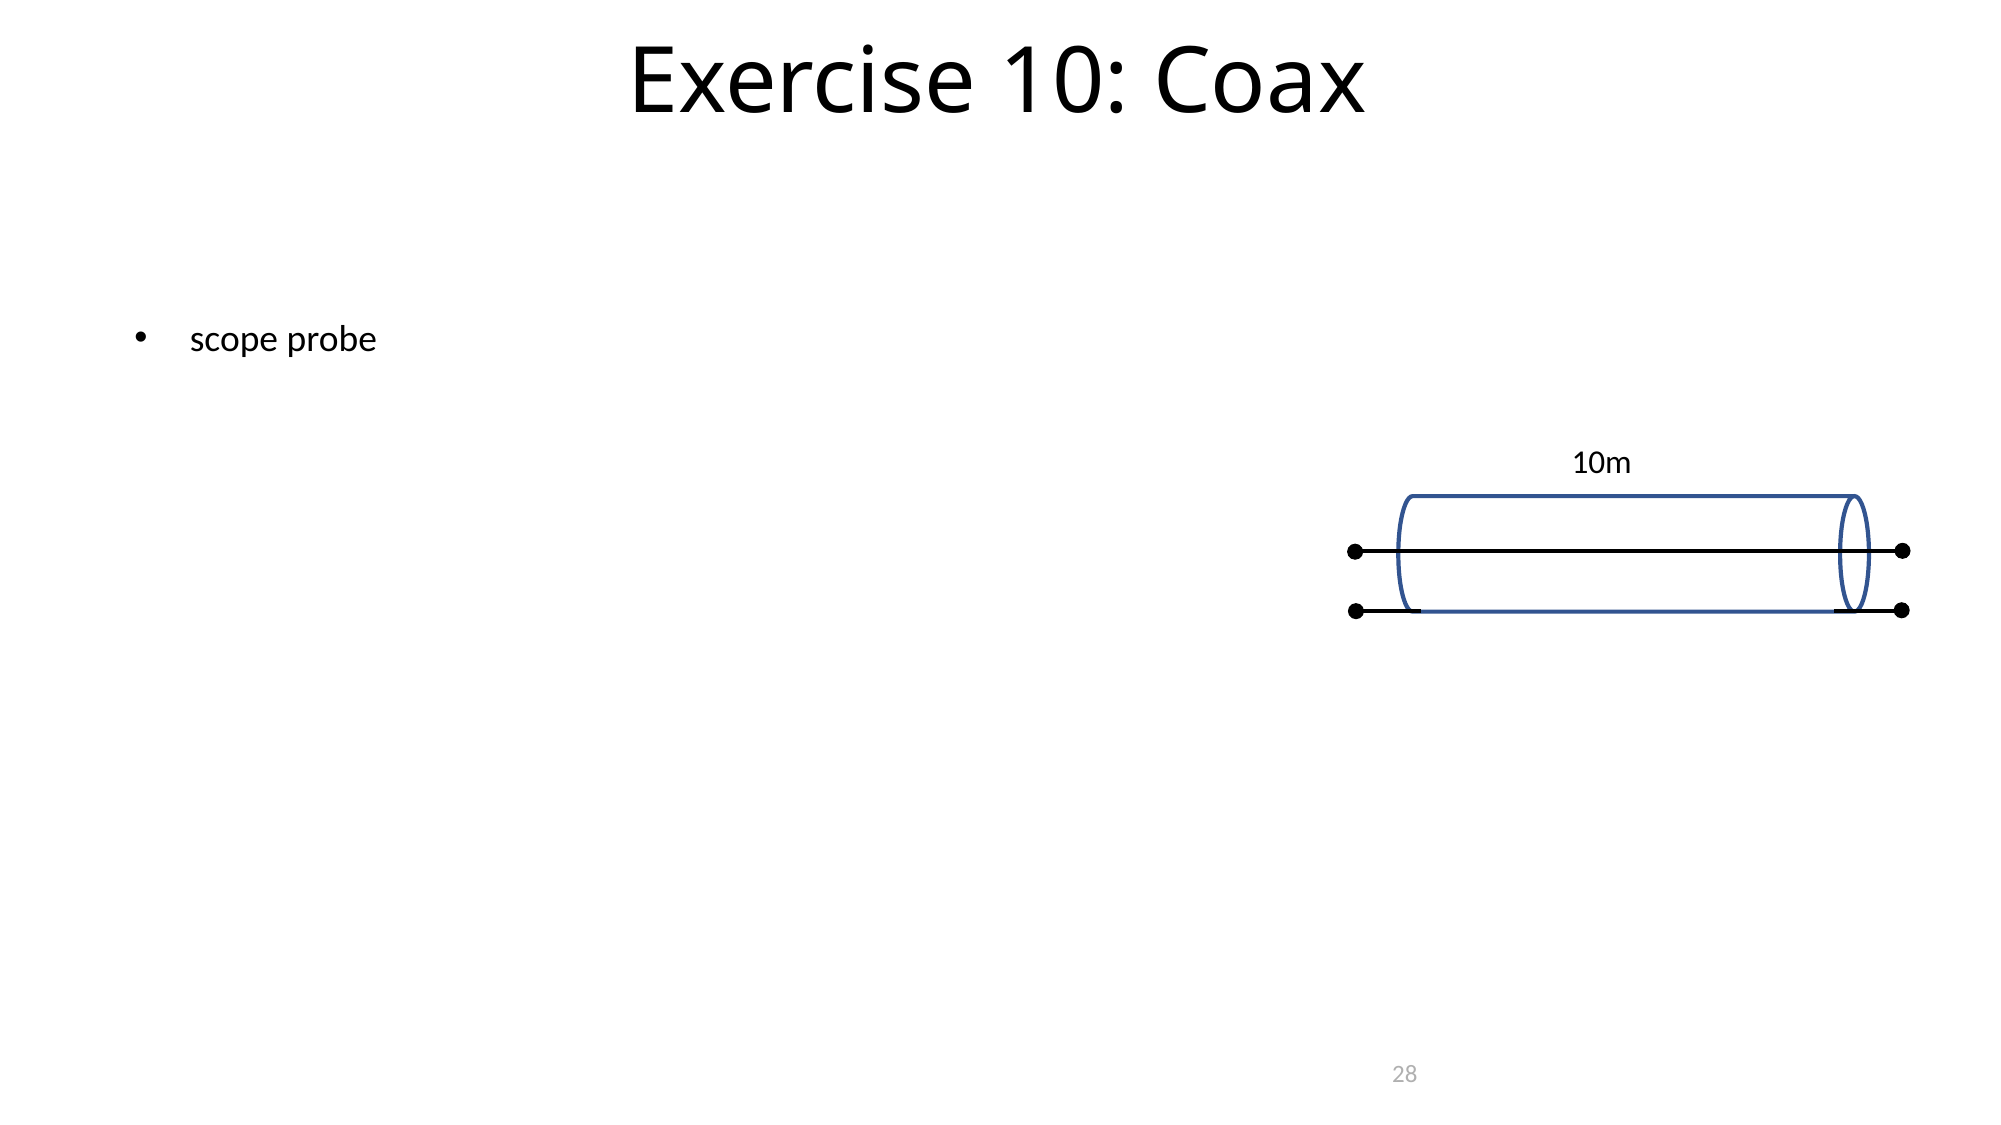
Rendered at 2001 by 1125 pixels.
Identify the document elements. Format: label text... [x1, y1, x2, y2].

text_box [1347, 432, 1911, 619]
text_box Exercise 10: Coax [20, 20, 1975, 131]
slide_number 28 [1074, 738, 1425, 1125]
